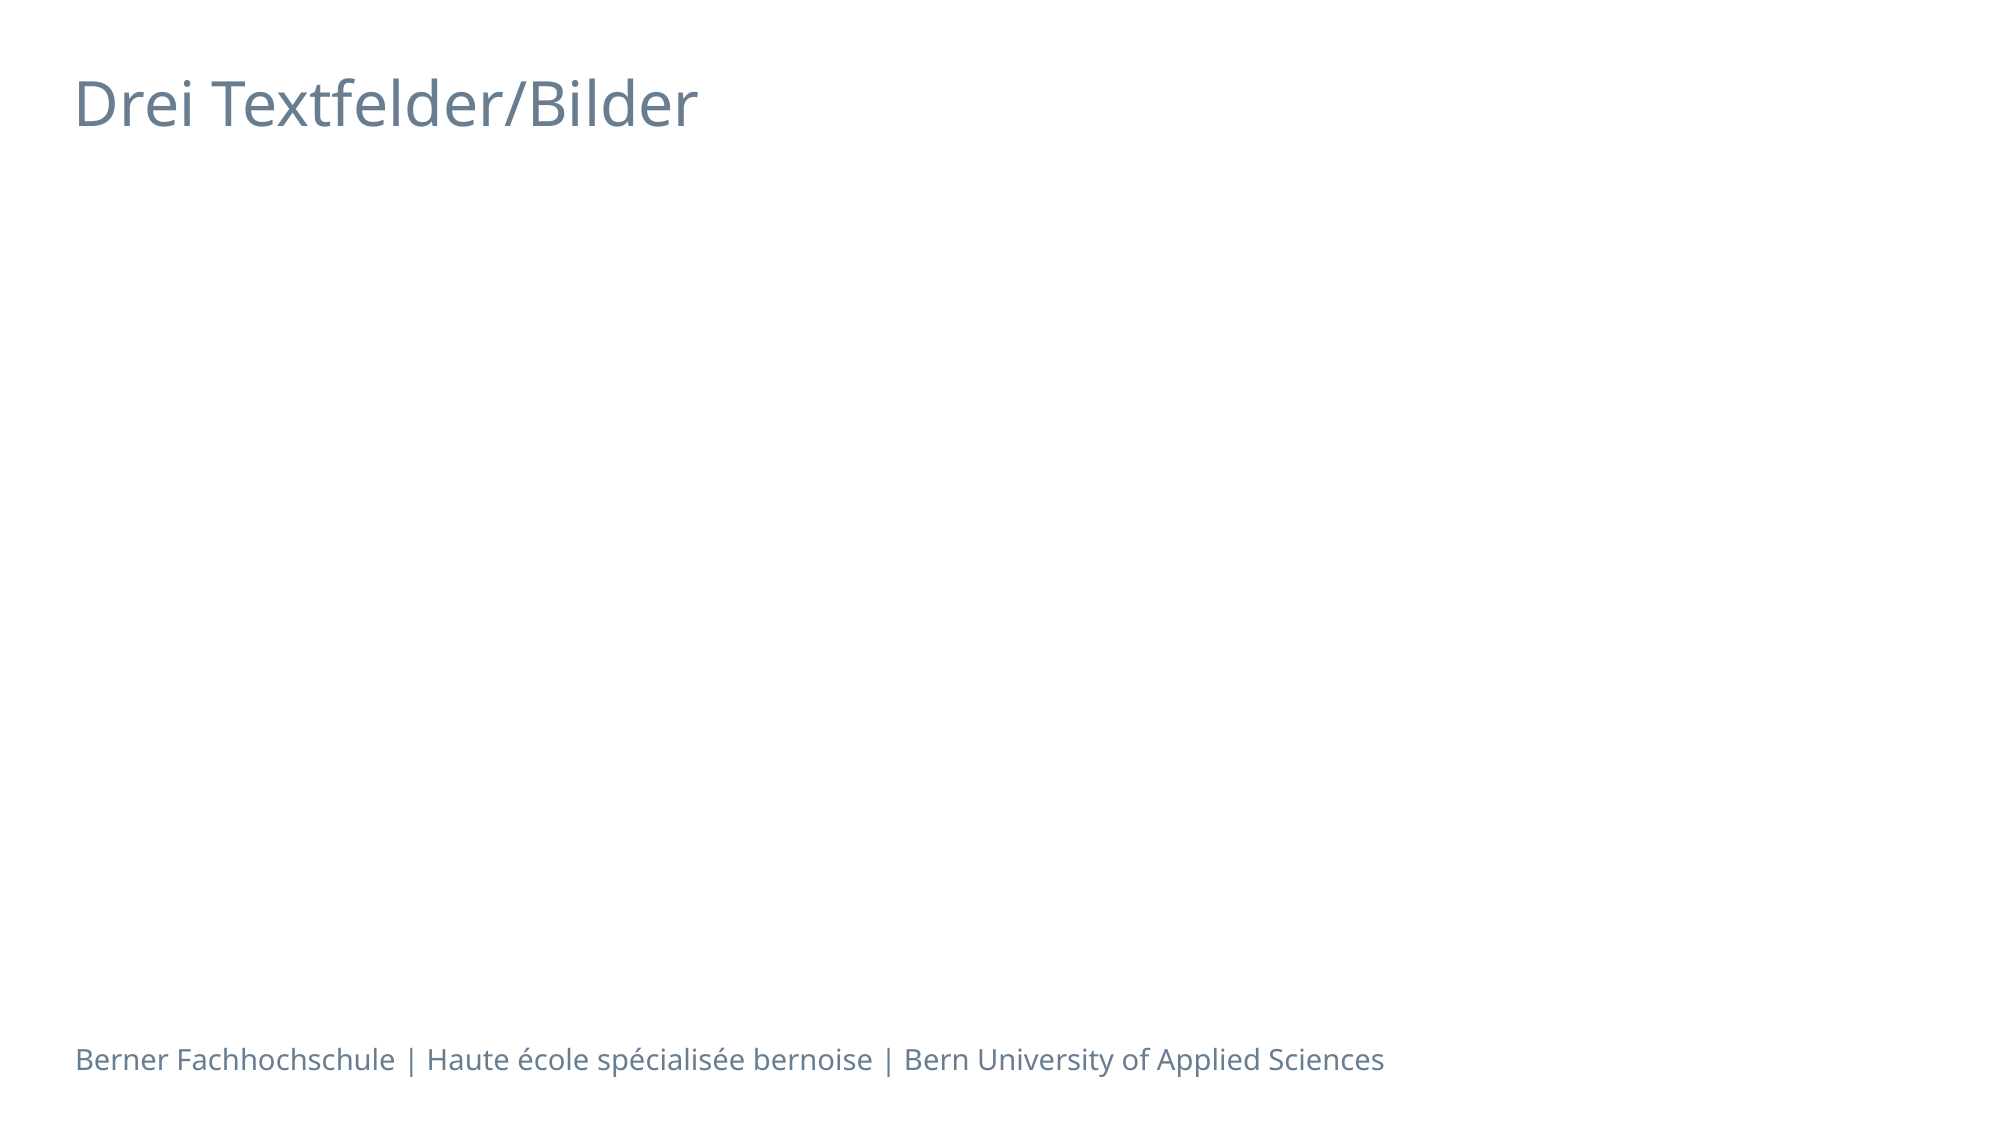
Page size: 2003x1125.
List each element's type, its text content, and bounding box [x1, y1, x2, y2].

title Drei Textfelder/Bilder [73, 64, 1929, 149]
